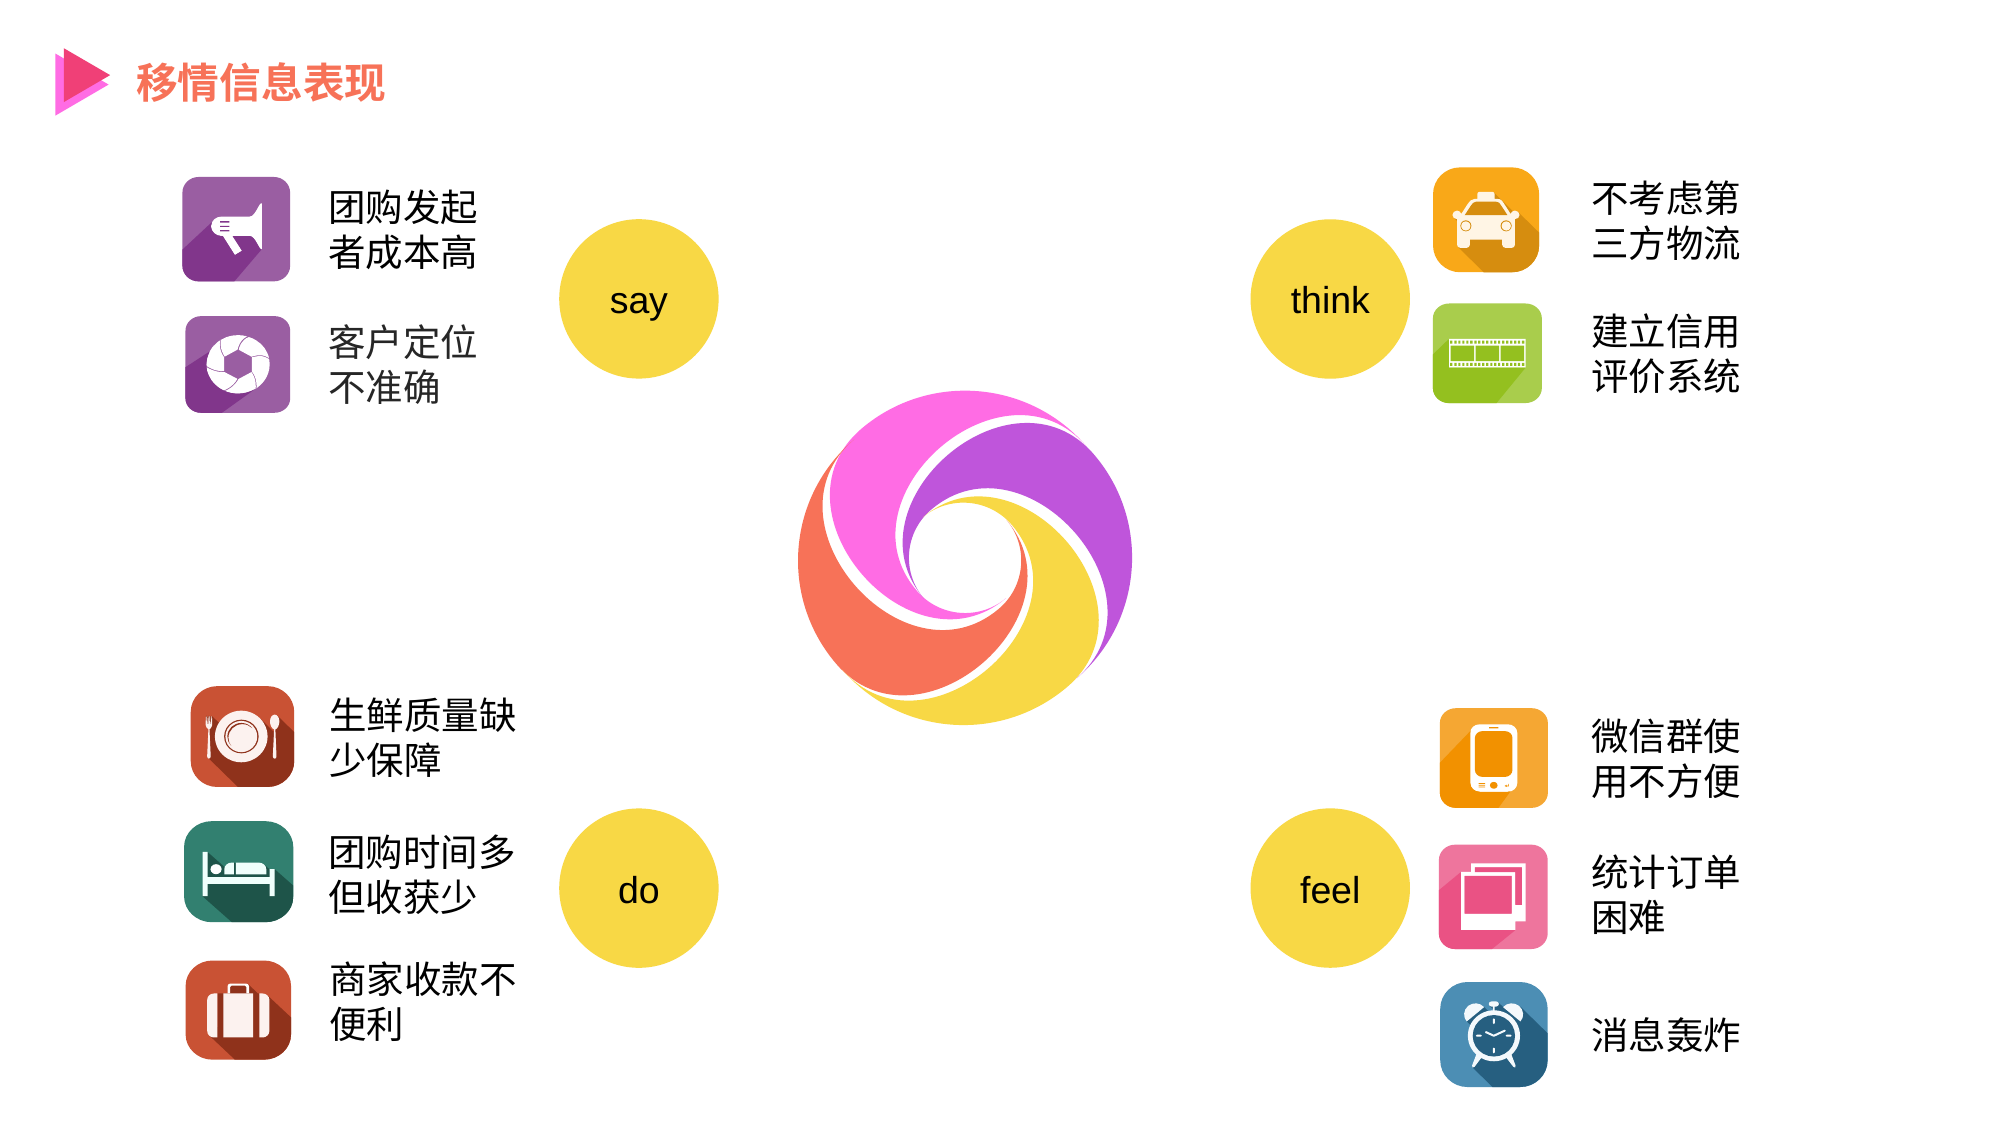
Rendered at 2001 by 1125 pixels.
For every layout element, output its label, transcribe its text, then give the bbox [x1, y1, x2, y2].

text_box think [1249, 218, 1412, 380]
text_box 客户定位不准确 [313, 311, 528, 417]
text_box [182, 176, 528, 283]
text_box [190, 684, 554, 791]
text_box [185, 316, 291, 413]
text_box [1440, 981, 1791, 1088]
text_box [185, 948, 554, 1060]
text_box say [558, 218, 720, 380]
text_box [55, 48, 111, 116]
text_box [757, 350, 1172, 765]
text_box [183, 821, 553, 928]
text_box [1432, 300, 1791, 407]
text_box 移情信息表现 [121, 48, 455, 114]
text_box do [558, 807, 720, 969]
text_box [1432, 167, 1791, 274]
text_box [1438, 841, 1791, 950]
text_box feel [1249, 807, 1412, 969]
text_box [1439, 705, 1791, 811]
